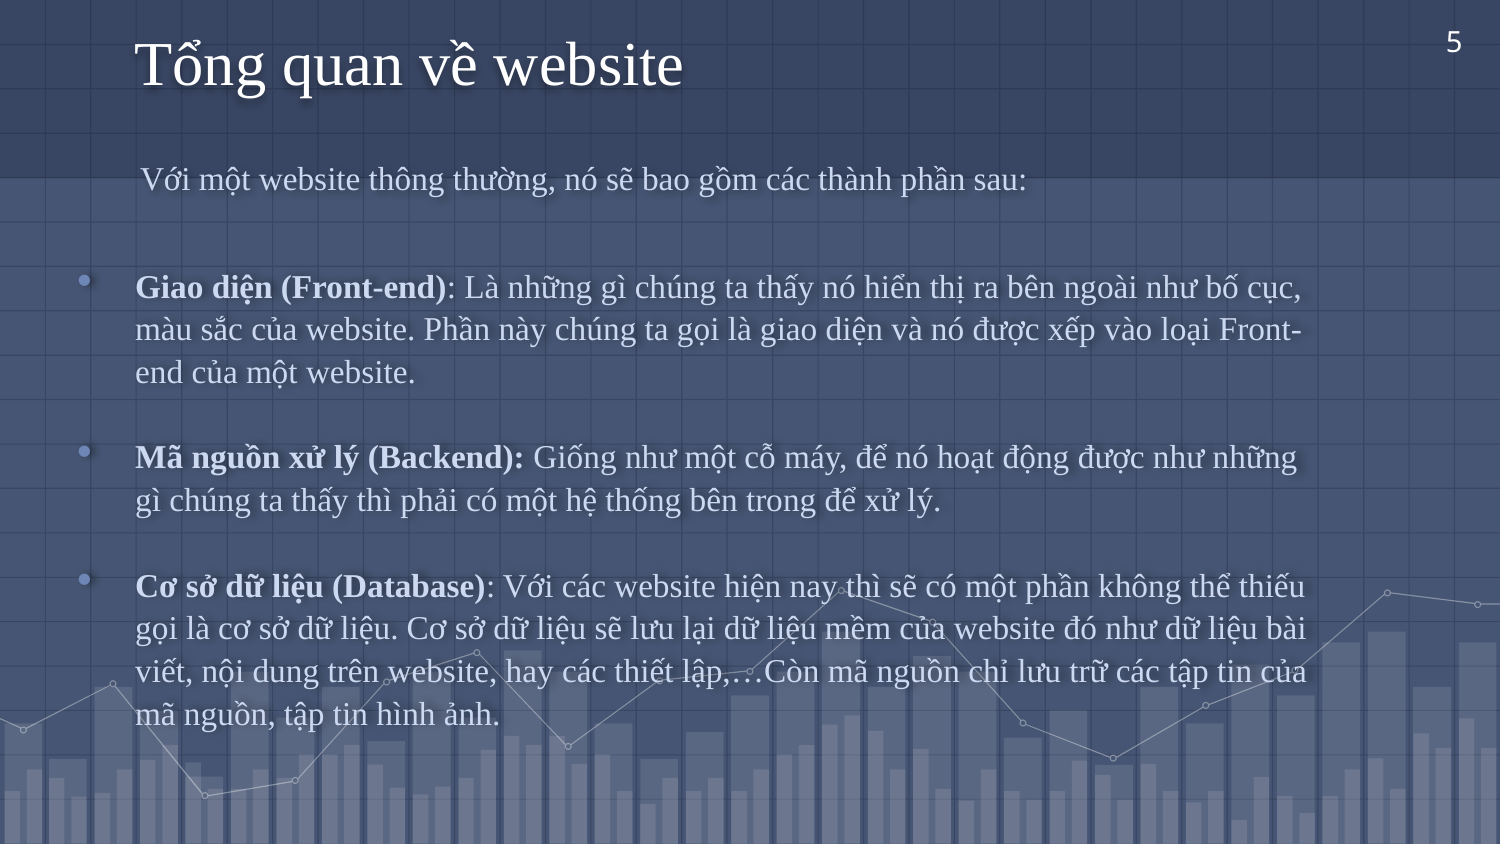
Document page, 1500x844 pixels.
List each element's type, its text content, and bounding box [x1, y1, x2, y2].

title Tổng quan về website [119, 0, 1381, 114]
slide_number 5 [1408, 0, 1500, 88]
text_box Với một website thông thường, nó sẽ bao gồm các thành phần sau: [125, 150, 1044, 240]
list Giao diện (Front-end): Là những gì chúng ta thấy nó hiển thị ra bên ngoài như bố cục, màu sắc của website. Phần này chúng ta gọi là giao diện và nó được xếp vào loại Front-end của một website. Mã nguồn xử lý (Backend): Giống như một cỗ máy, để nó hoạt động được như những gì chúng ta thấy thì phải có một hệ thống bên trong để xử lý. Cơ sở dữ liệu (Database): Với các website hiện nay thì sẽ có một phần không thể thiếu gọi là cơ sở dữ liệu. Cơ sở dữ liệu sẽ lưu lại dữ liệu mềm của website đó như dữ liệu bài viết, nội dung trên website, hay các thiết lập,…Còn mã nguồn chỉ lưu trữ các tập tin của mã nguồn, tập tin hình ảnh. [64, 247, 1325, 756]
